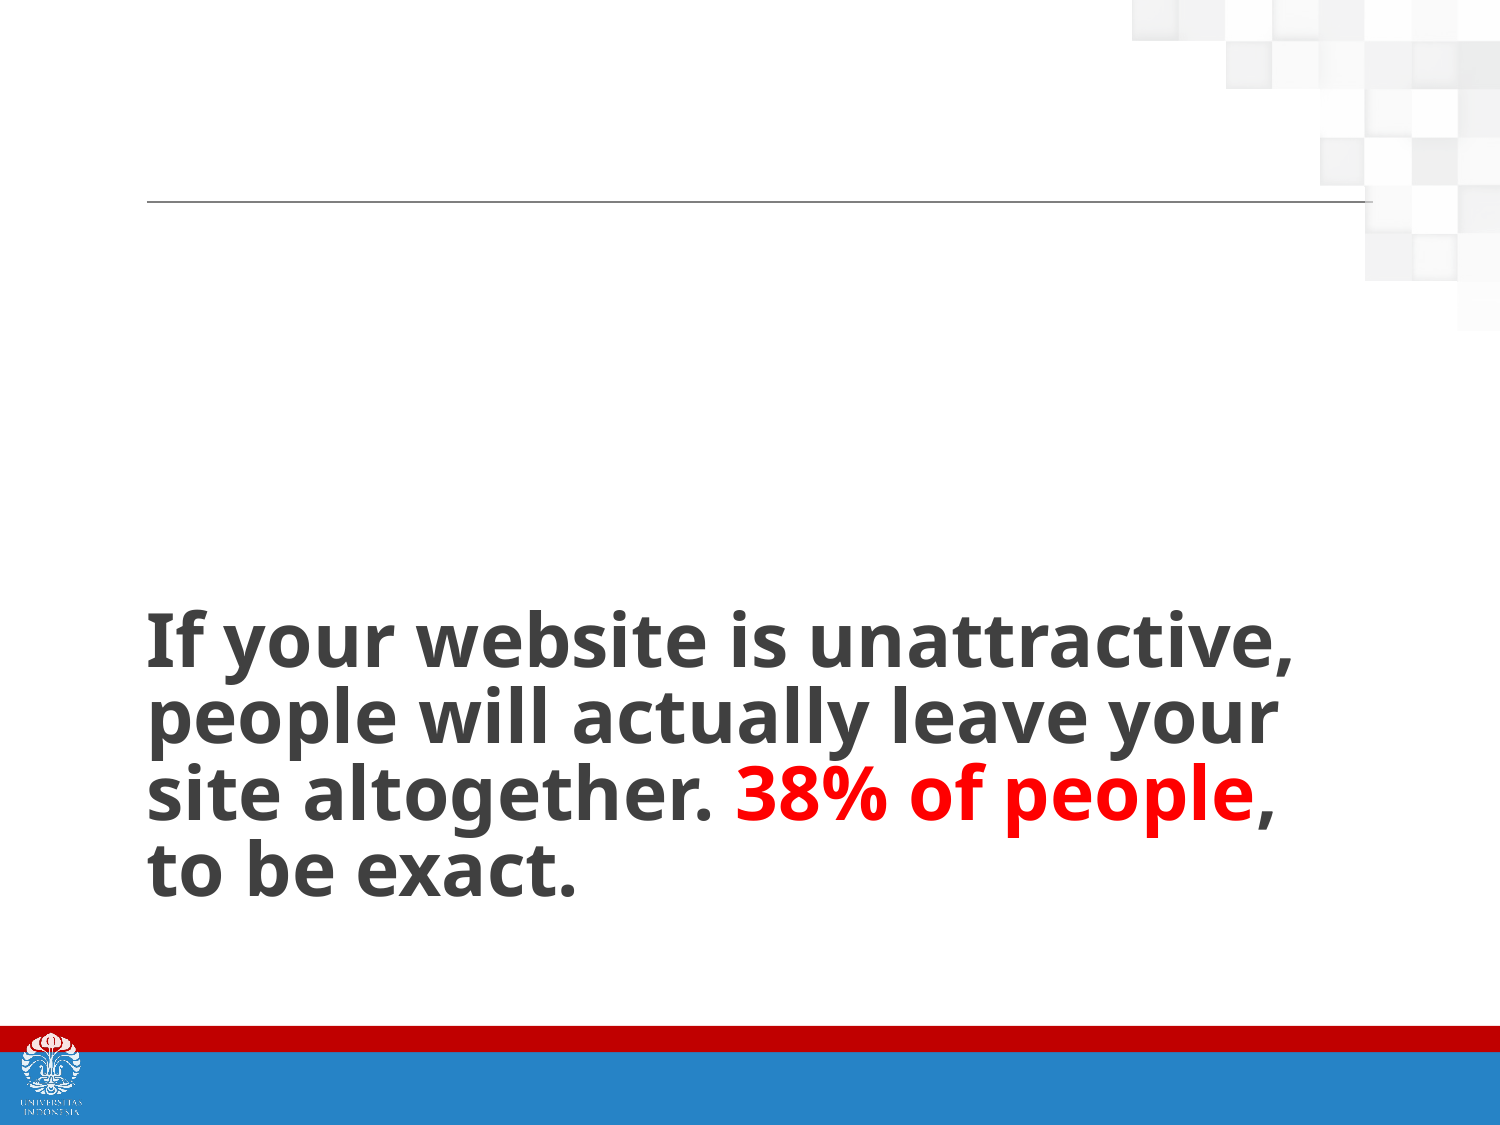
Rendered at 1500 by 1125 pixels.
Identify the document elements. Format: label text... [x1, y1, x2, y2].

picture [899, 0, 1500, 331]
title If your website is unattractive, people will actually leave your site altogether. 38% of people, to be exact. [131, 772, 1369, 928]
picture [0, 1025, 101, 1124]
